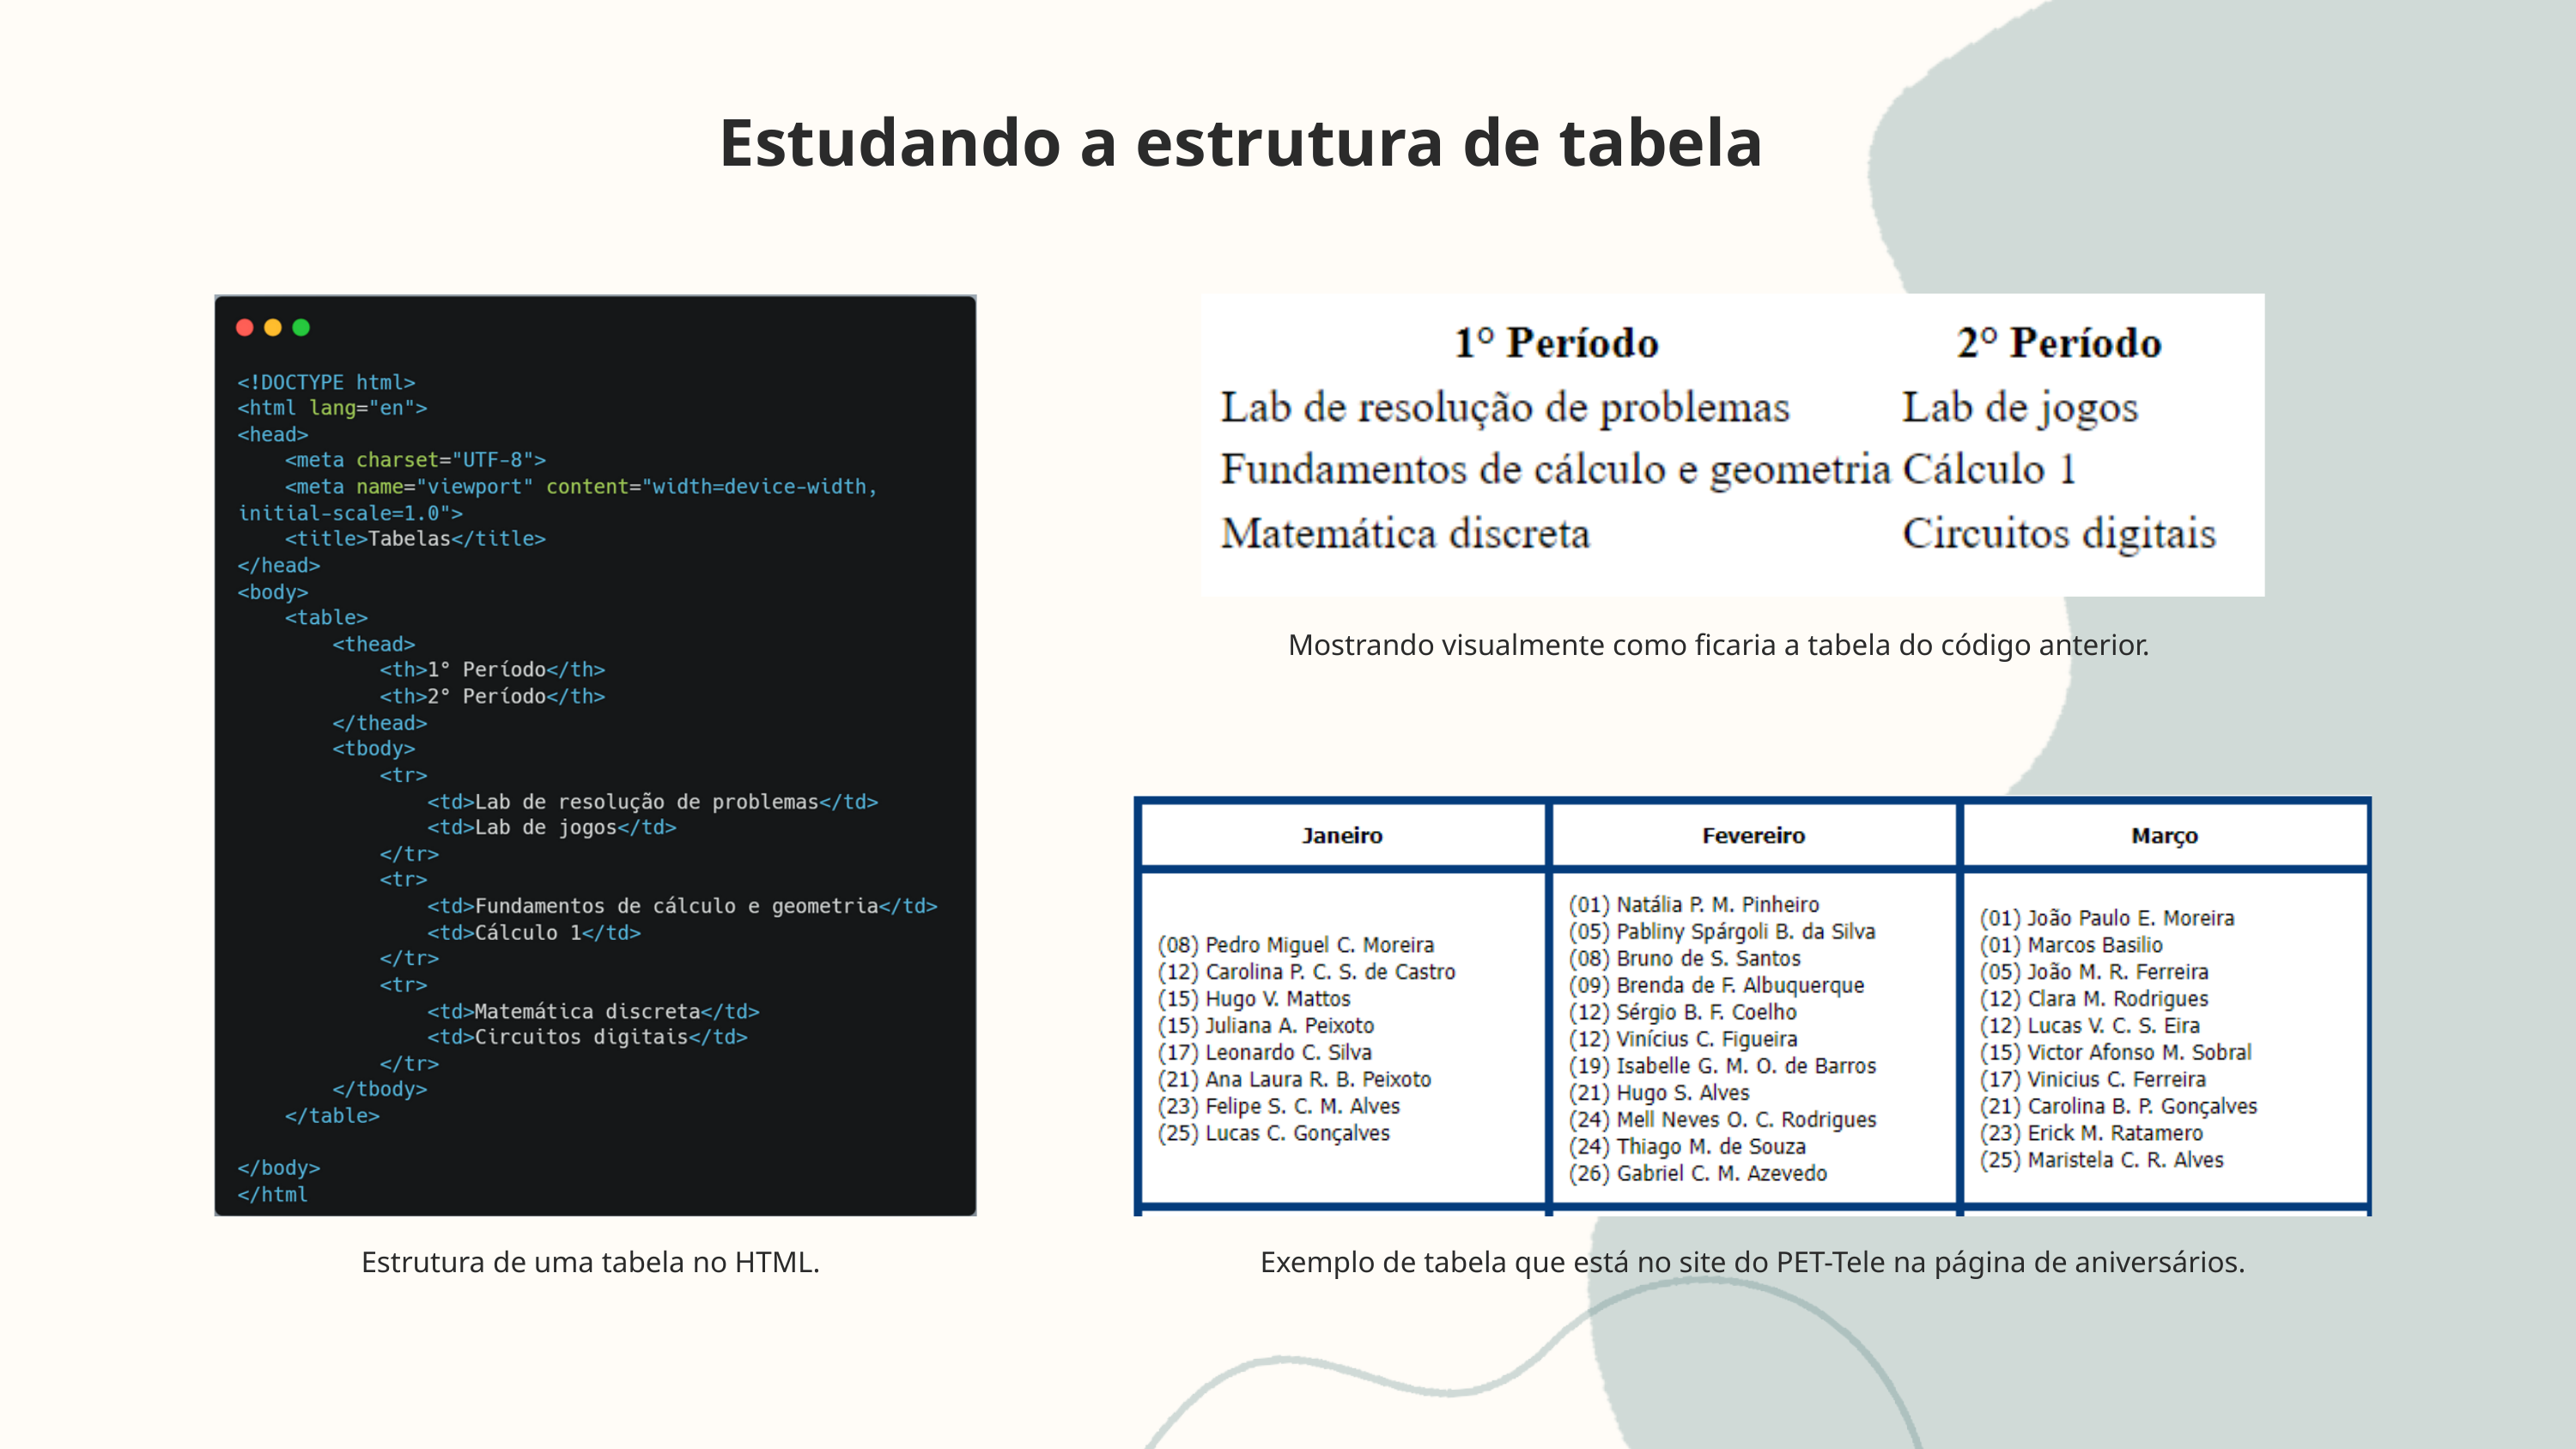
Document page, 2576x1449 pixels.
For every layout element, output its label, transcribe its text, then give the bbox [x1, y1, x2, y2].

text_box [1200, 294, 1411, 597]
picture [1170, 0, 2576, 1449]
text_box Mostrando visualmente como ficaria a tabela do código anterior. [1287, 621, 1411, 662]
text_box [718, 111, 1858, 216]
text_box Estrutura de uma tabela no HTML. [361, 1238, 830, 1279]
text_box [214, 294, 977, 1216]
text_box [1131, 795, 1411, 1216]
